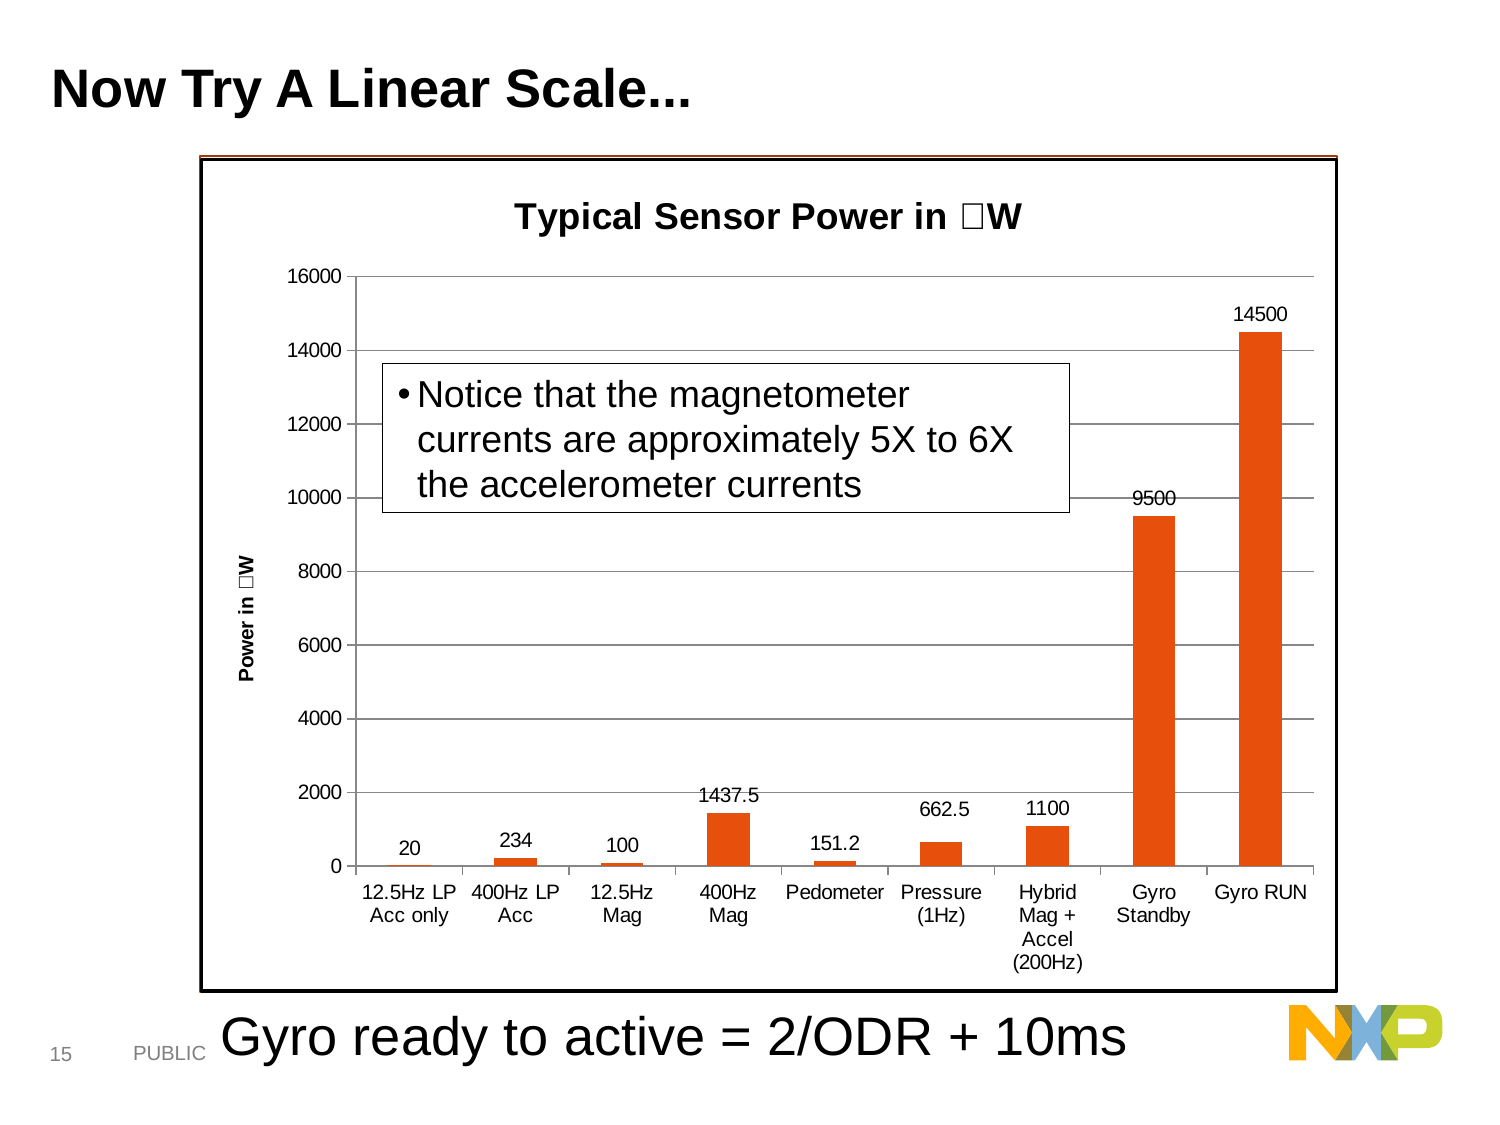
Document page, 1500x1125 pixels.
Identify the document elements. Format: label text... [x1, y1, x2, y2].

text_box [198, 154, 1339, 158]
title Gyro ready to active = 2/ODR + 10ms [205, 1002, 1288, 1102]
chart [199, 157, 1338, 993]
text_box Now Try A Linear Scale... [36, 46, 1472, 154]
